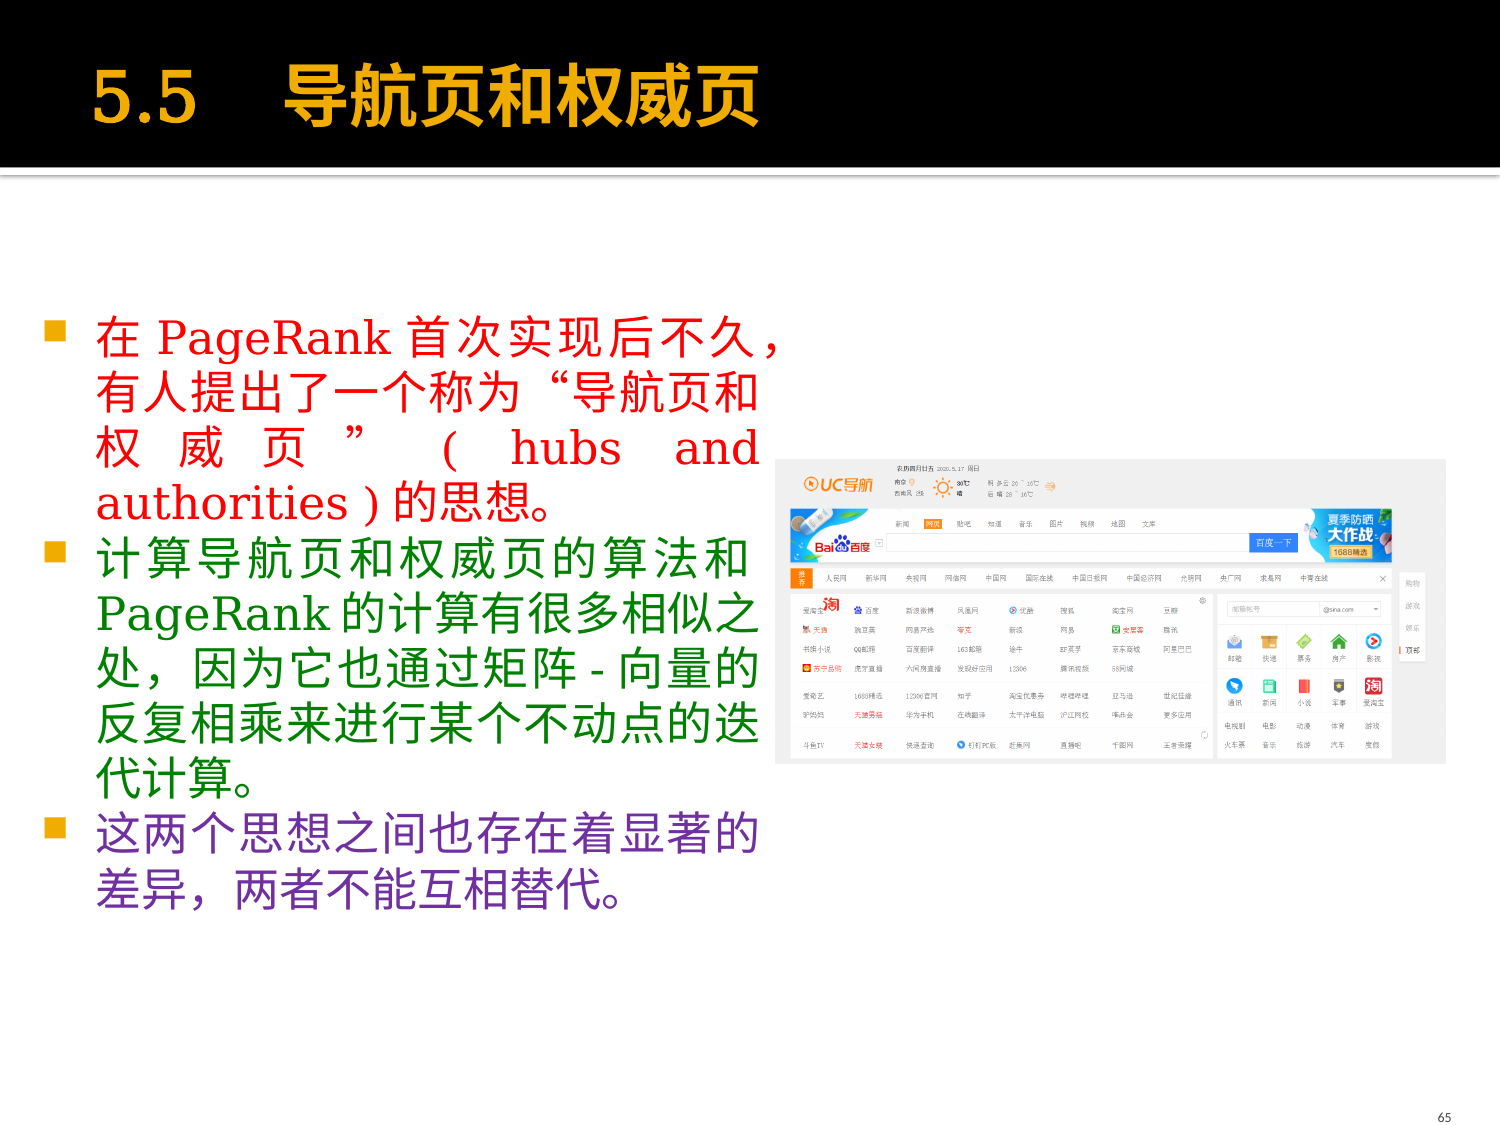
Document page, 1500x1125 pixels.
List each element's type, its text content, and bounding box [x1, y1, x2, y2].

title 5.5 导航页和权威页 [75, 12, 1425, 175]
slide_number 65 [1345, 1080, 1467, 1125]
text_box 在PageRank首次实现后不久，有人提出了一个称为“导航页和权威页”( hubs and authorities )的思想。 计算导航页和权威页的算法和PageRank的计算有很多相似之处，因为它也通过矩阵-向量的反复相乘来进行某个不动点的迭代计算。 这两个思想之间也存在着显著的差异，两者不能互相替代。 [22, 297, 776, 926]
picture [775, 459, 1446, 764]
